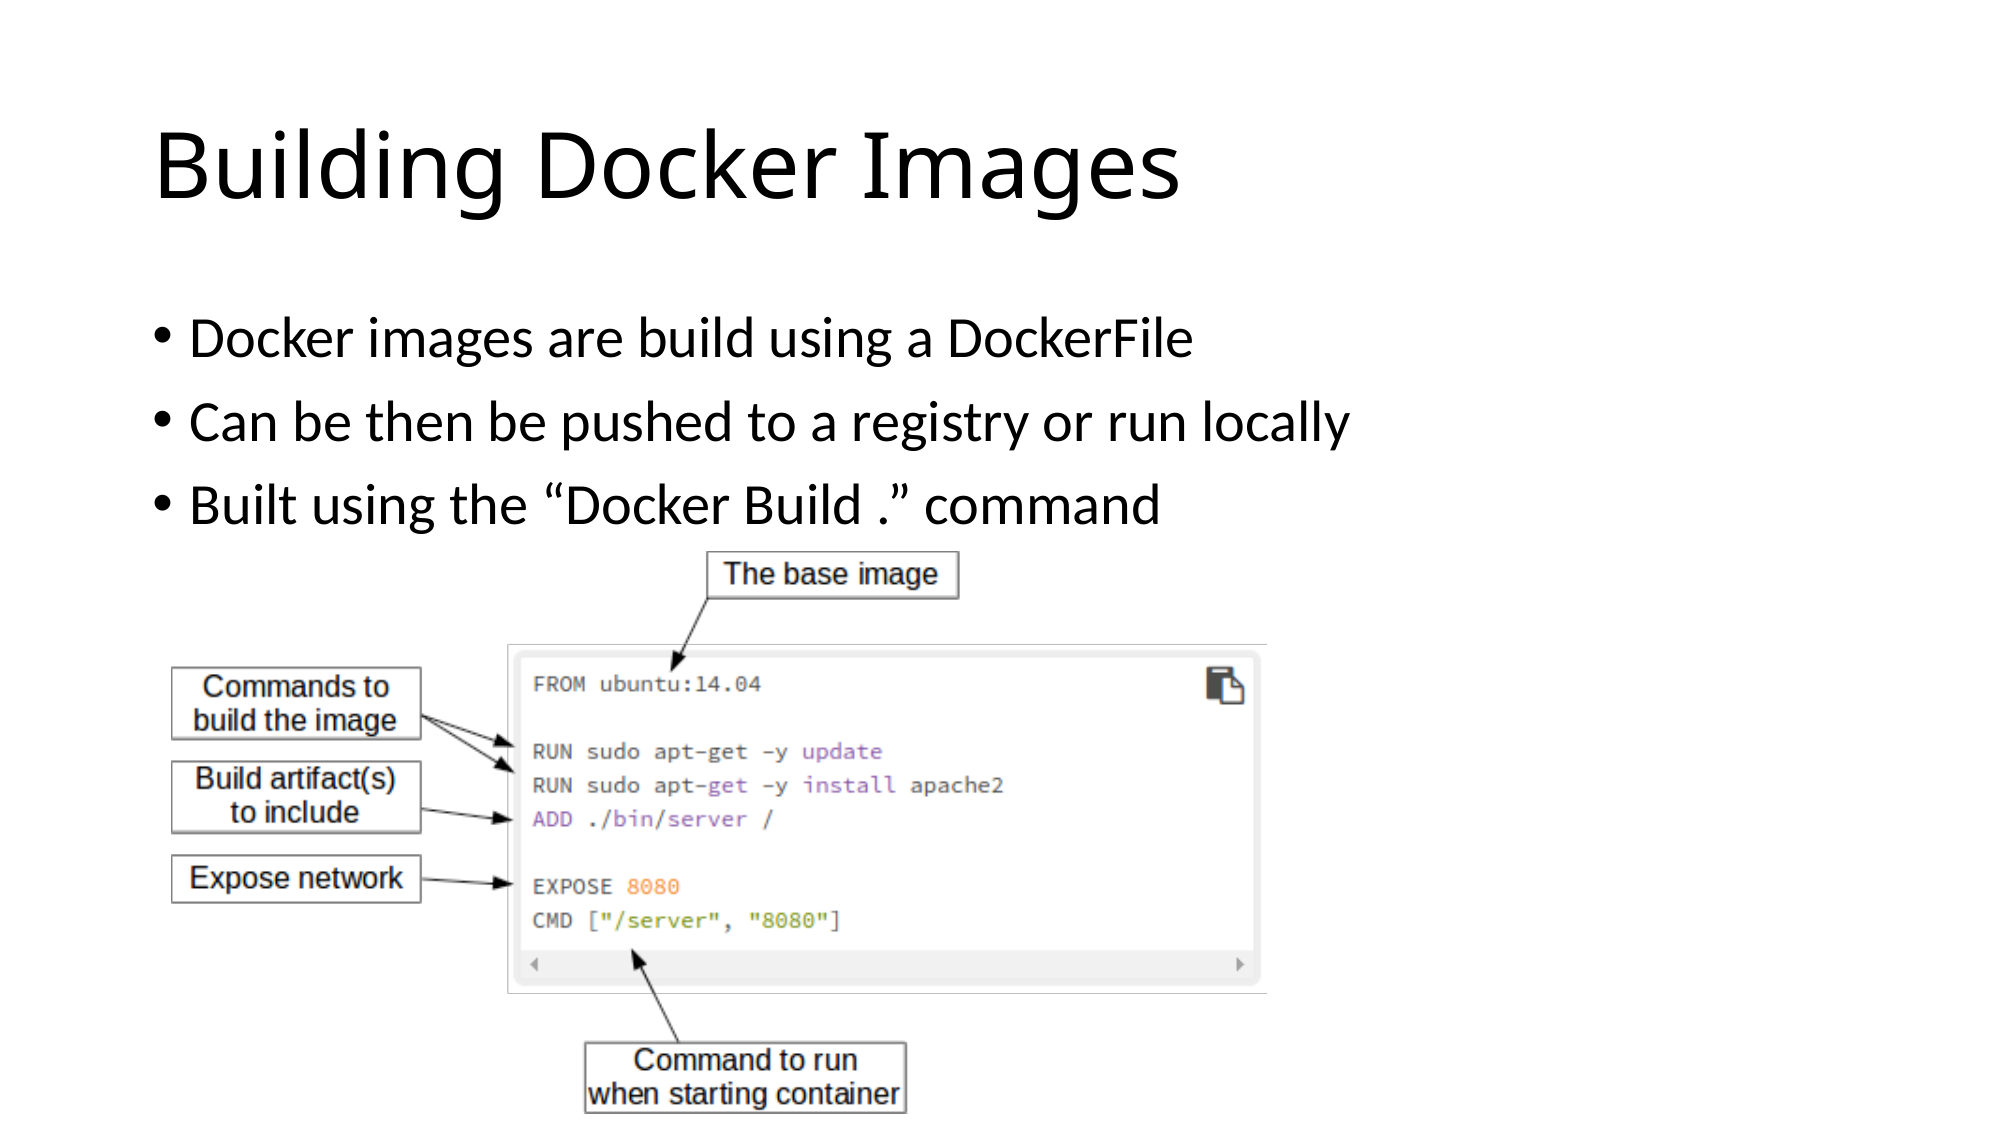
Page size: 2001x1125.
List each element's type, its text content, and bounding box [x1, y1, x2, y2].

title Building Docker Images [137, 59, 1863, 278]
picture [171, 551, 1267, 1114]
list Docker images are build using a DockerFile Can be then be pushed to a registry or run locally Built using the “Docker Build .” command [137, 299, 1939, 1014]
